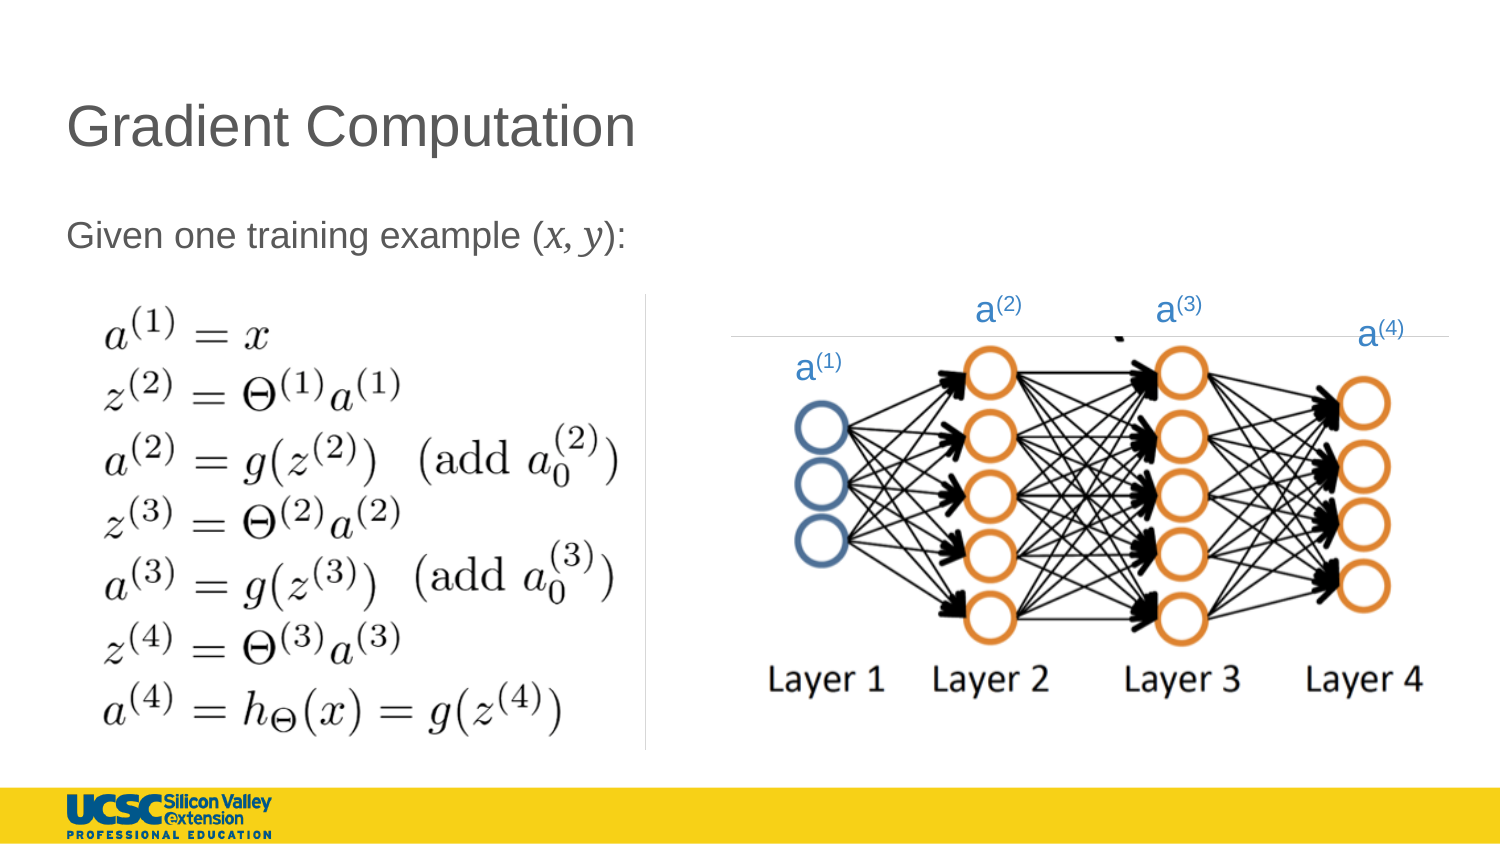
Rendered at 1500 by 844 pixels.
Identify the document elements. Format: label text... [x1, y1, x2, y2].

picture [80, 294, 648, 750]
title Gradient Computation [51, 72, 1449, 167]
list Given one training example (x, y): [51, 189, 1449, 750]
text_box a(1) [780, 327, 871, 333]
picture [60, 787, 277, 844]
text_box a(4) [1342, 294, 1434, 333]
text_box a(2) [960, 269, 1052, 333]
text_box a(3) [1140, 269, 1232, 333]
picture [731, 335, 1450, 709]
